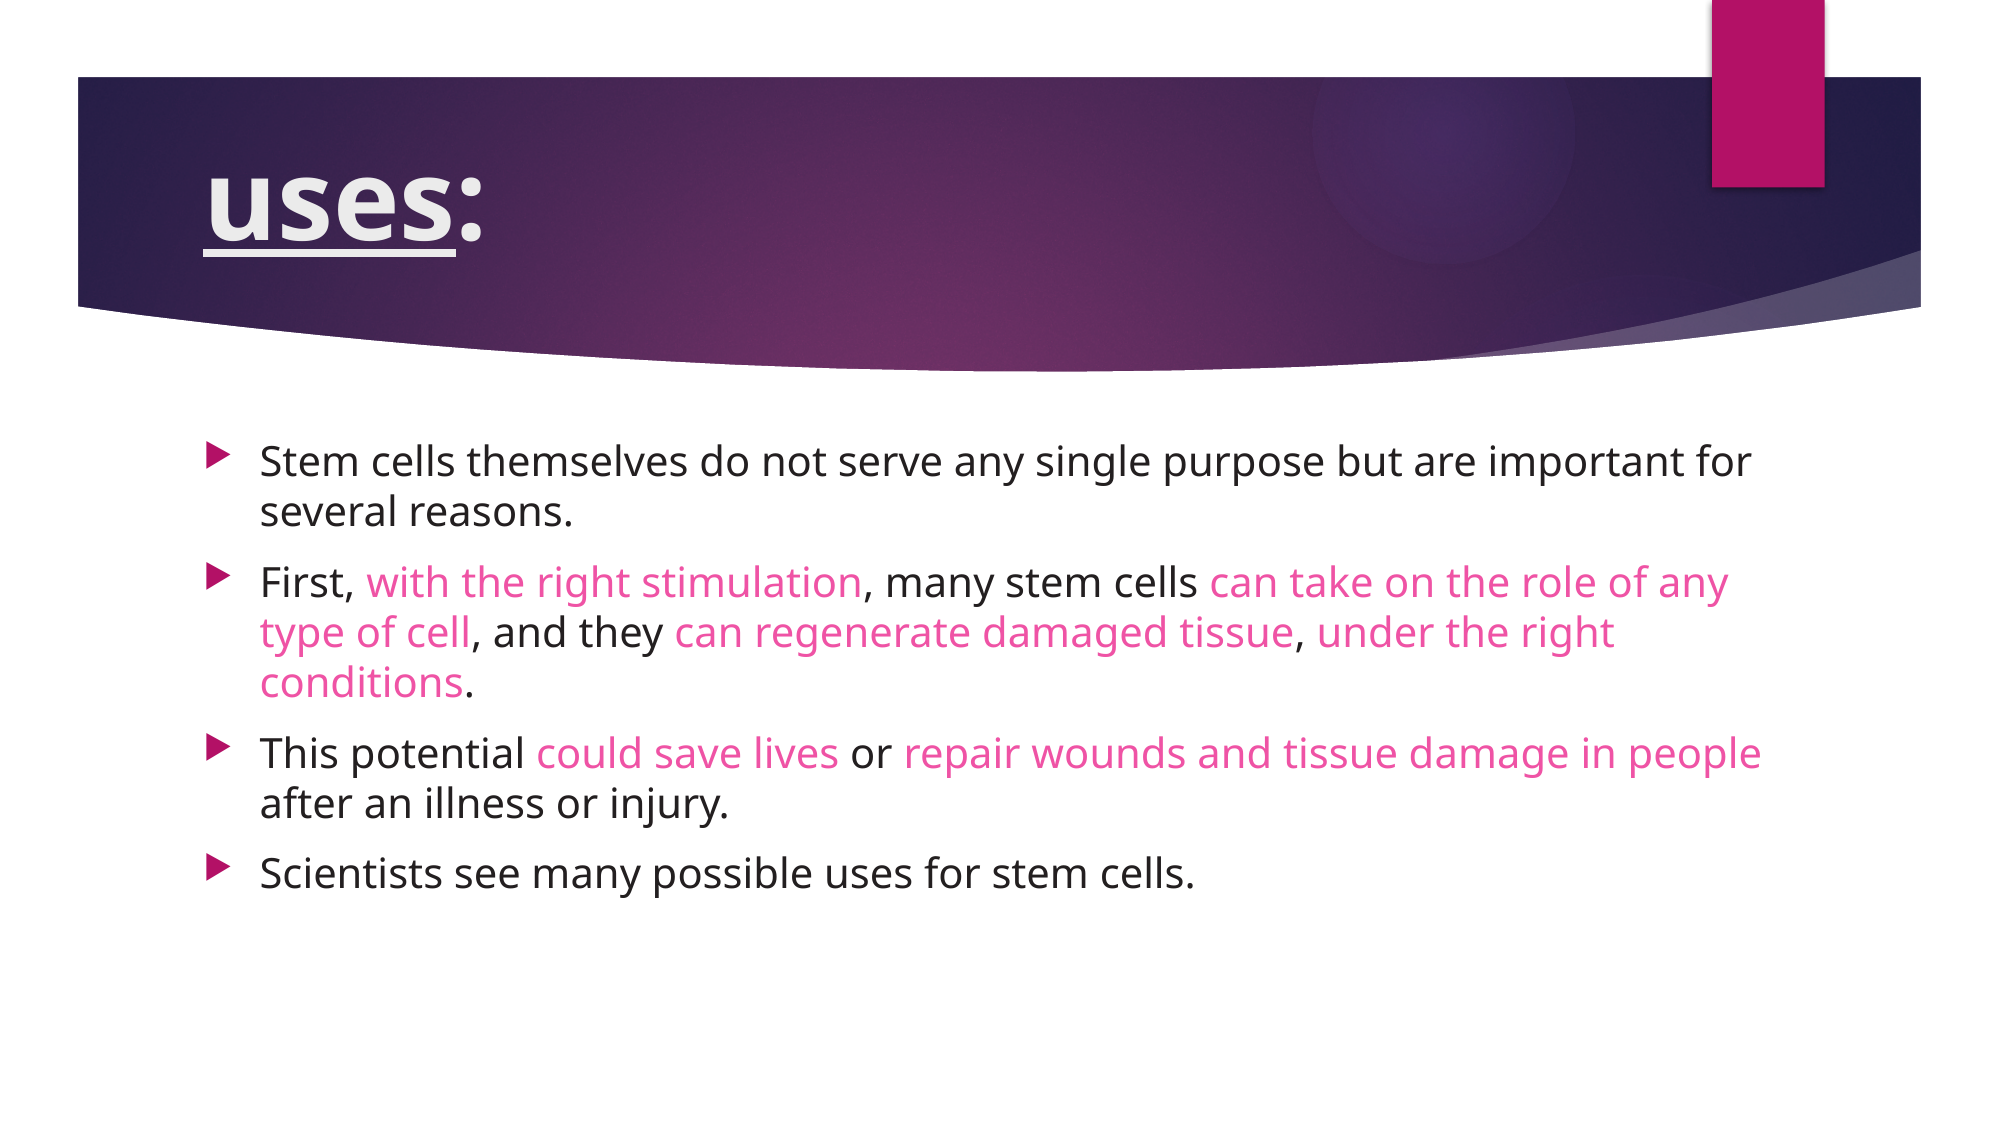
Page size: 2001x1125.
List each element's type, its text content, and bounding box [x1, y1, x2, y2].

list Stem cells themselves do not serve any single purpose but are important for several reasons. First, with the right stimulation, many stem cells can take on the role of any type of cell, and they can regenerate damaged tissue, under the right conditions. This potential could save lives or repair wounds and tissue damage in people after an illness or injury. Scientists see many possible uses for stem cells. [188, 427, 1828, 988]
title uses: [188, 137, 1627, 254]
